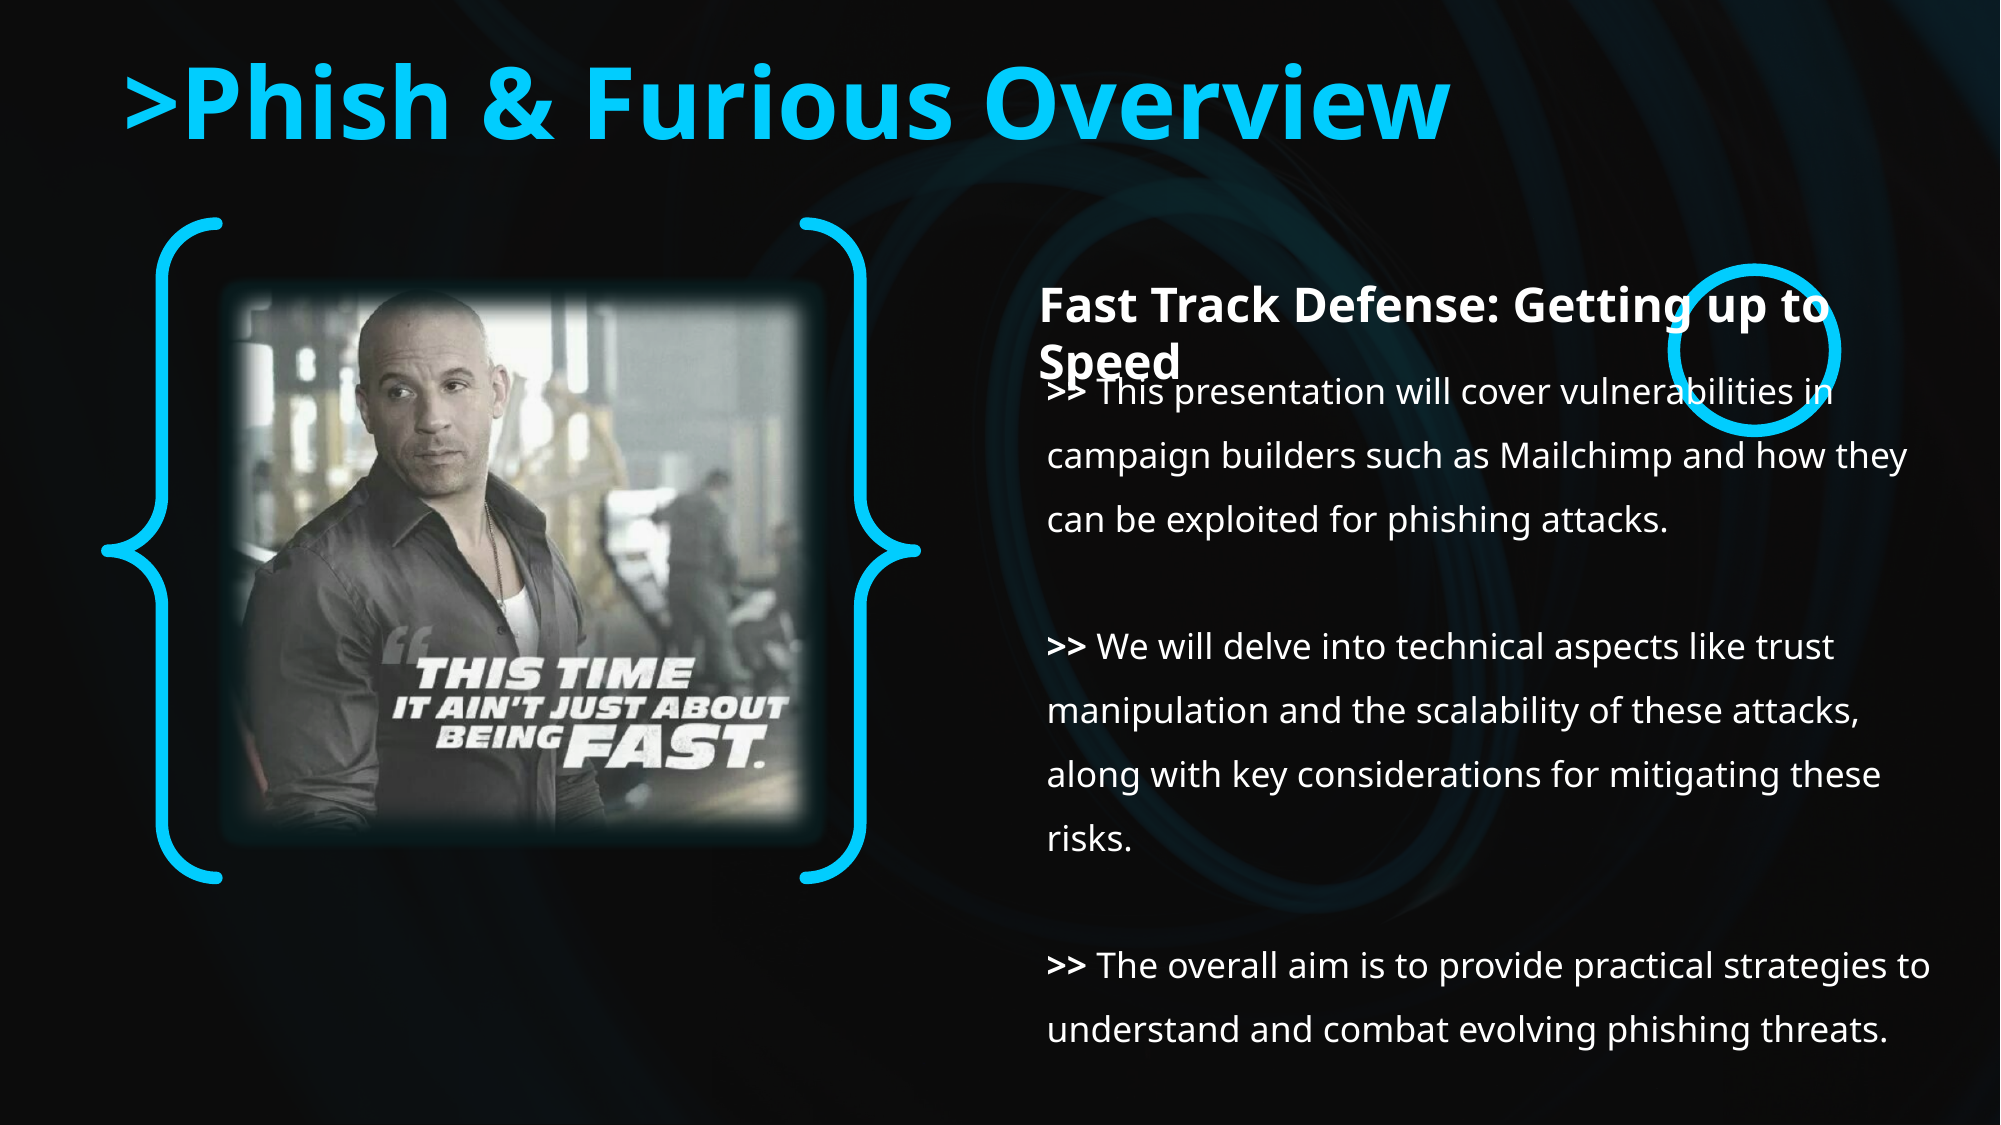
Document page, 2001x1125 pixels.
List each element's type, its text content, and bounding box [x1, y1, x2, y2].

text_box [106, 223, 916, 879]
title >Phish & Furious Overview [108, 0, 1890, 169]
text_box >> This presentation will cover vulnerabilities in campaign builders such as Mailchimp and how they can be exploited for phishing attacks. >> We will delve into technical aspects like trust manipulation and the scalability of these attacks, along with key considerations for mitigating these risks. >> The overall aim is to provide practical strategies to understand and combat evolving phishing threats. [1031, 397, 1977, 1057]
text_box Fast Track Defense: Getting up to Speed [1023, 267, 2000, 397]
picture [224, 284, 820, 841]
